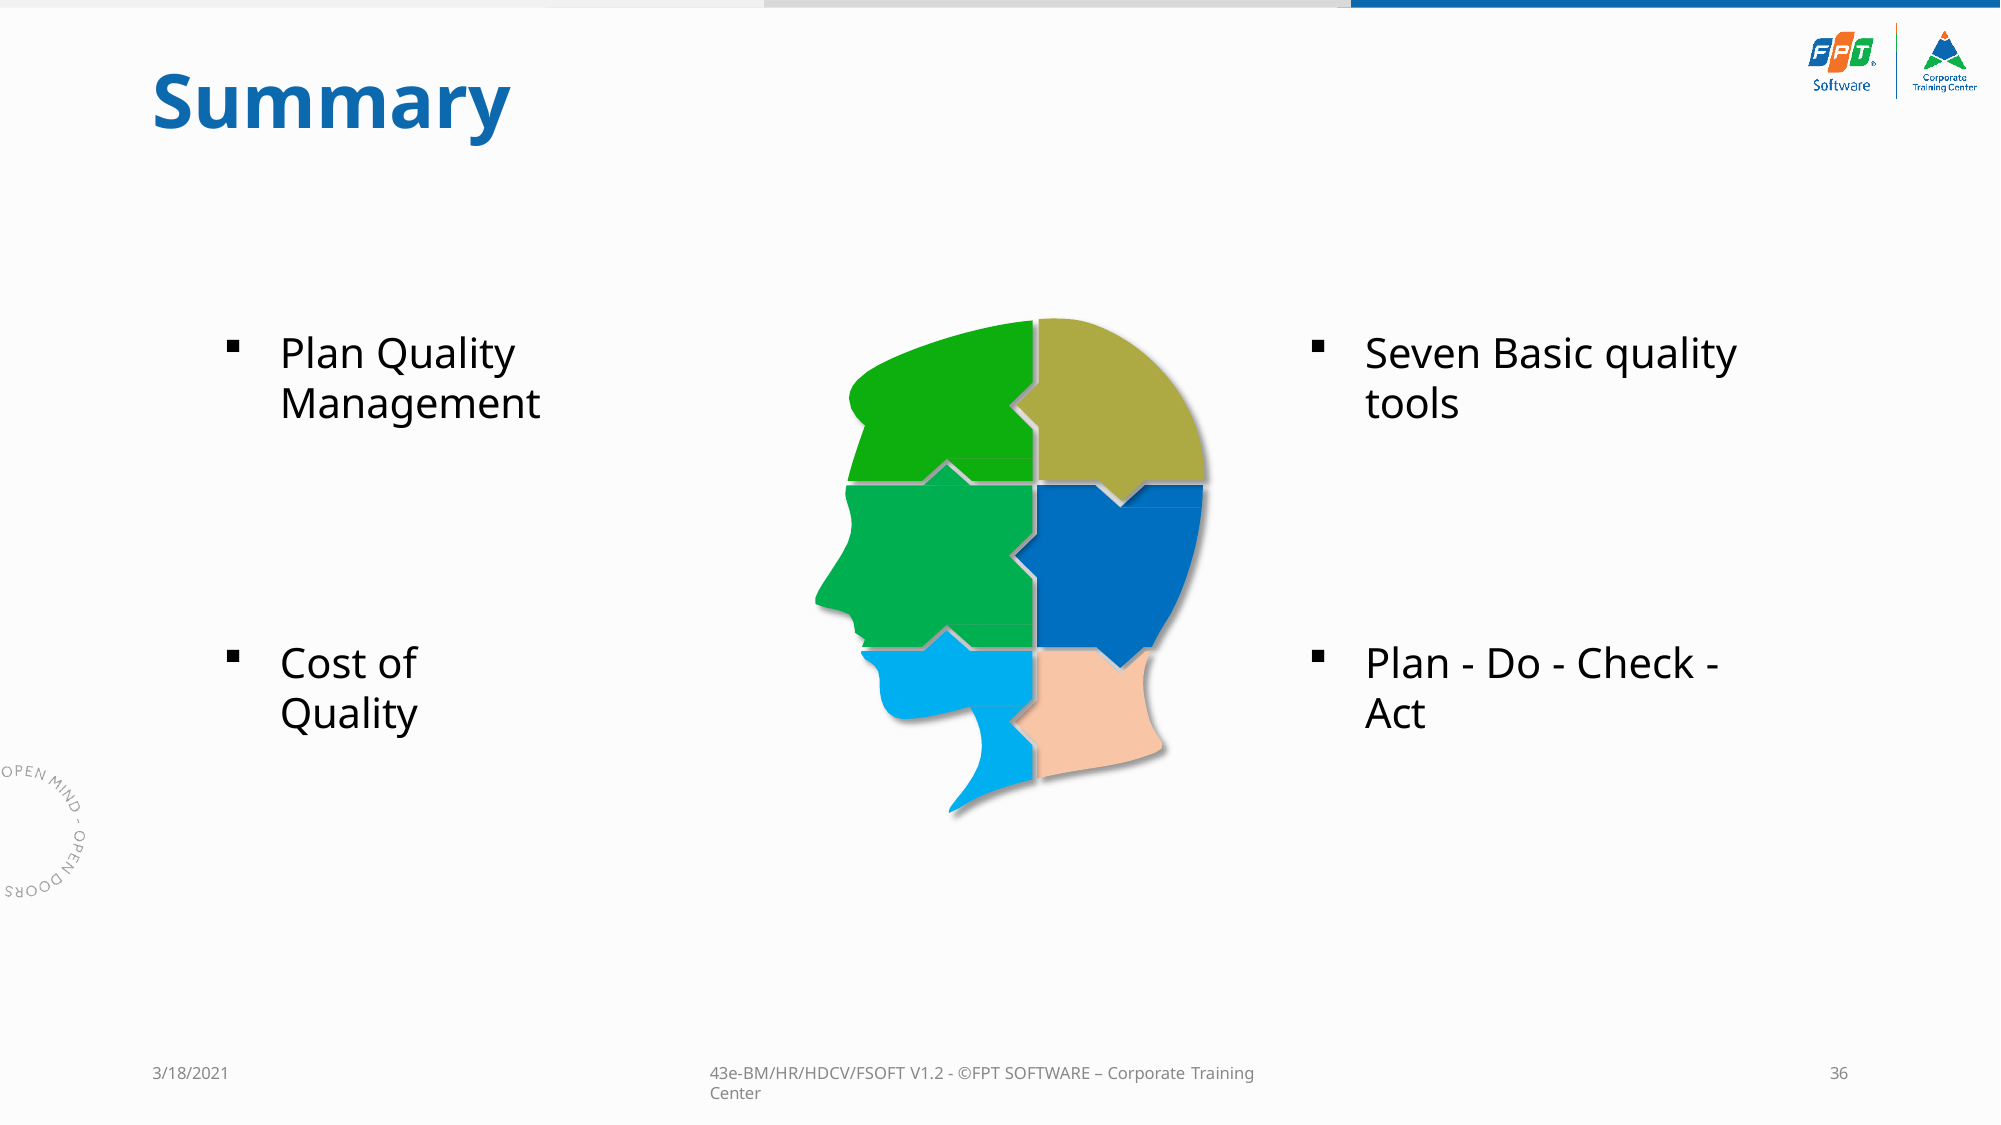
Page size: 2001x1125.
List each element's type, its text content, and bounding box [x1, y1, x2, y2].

slide_number 36 [1823, 1059, 1857, 1125]
text_box Seven Basic quality tools [1306, 324, 1817, 427]
text_box Cost of Quality [221, 634, 554, 737]
picture [1808, 23, 1977, 99]
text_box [810, 313, 1218, 827]
picture [0, 740, 110, 917]
footer 3/18/2021 [150, 1059, 231, 1125]
slide_number 43e-BM/HR/HDCV/FSOFT V1.2 - ©FPT SOFTWARE – Corporate Training Center [707, 1059, 1294, 1125]
text_box Plan - Do - Check - Act [1306, 634, 1790, 737]
title Summary [150, 51, 1831, 242]
text_box Plan Quality Management [221, 324, 758, 427]
